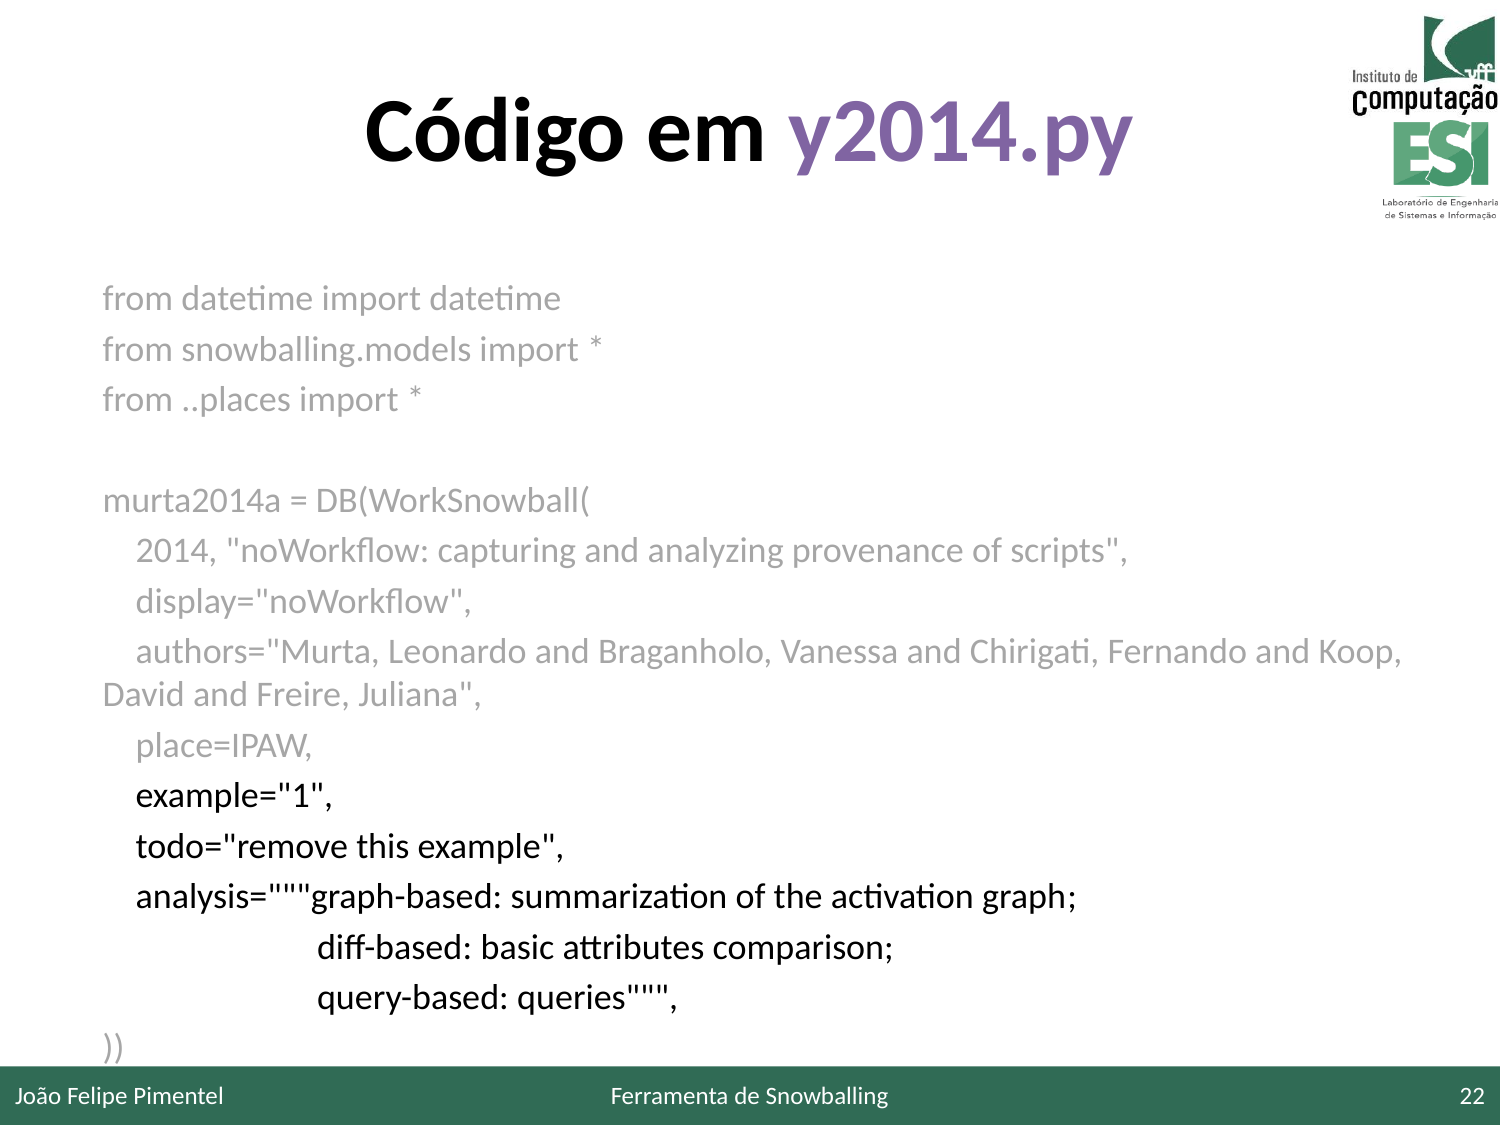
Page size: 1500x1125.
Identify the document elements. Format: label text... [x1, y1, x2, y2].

title Código em y2014.py [150, 30, 1350, 219]
footer Ferramenta de Snowballing [512, 1065, 988, 1125]
slide_number 22 [1149, 1065, 1500, 1125]
slide_number João Felipe Pimentel [0, 1065, 350, 1125]
picture [1383, 120, 1498, 220]
list from datetime import datetime from snowballing.models import * from ..places import * murta2014a = DB(WorkSnowball( 2014, "noWorkflow: capturing and analyzing provenance of scripts", display="noWorkflow", authors="Murta, Leonardo and Braganholo, Vanessa and Chirigati, Fernando and Koop, David and Freire, Juliana", place=IPAW, example="1", todo="remove this example", analysis="""graph-based: summarization of the activation graph; diff-based: basic attributes comparison; query-based: queries""", )) [87, 267, 1475, 1075]
